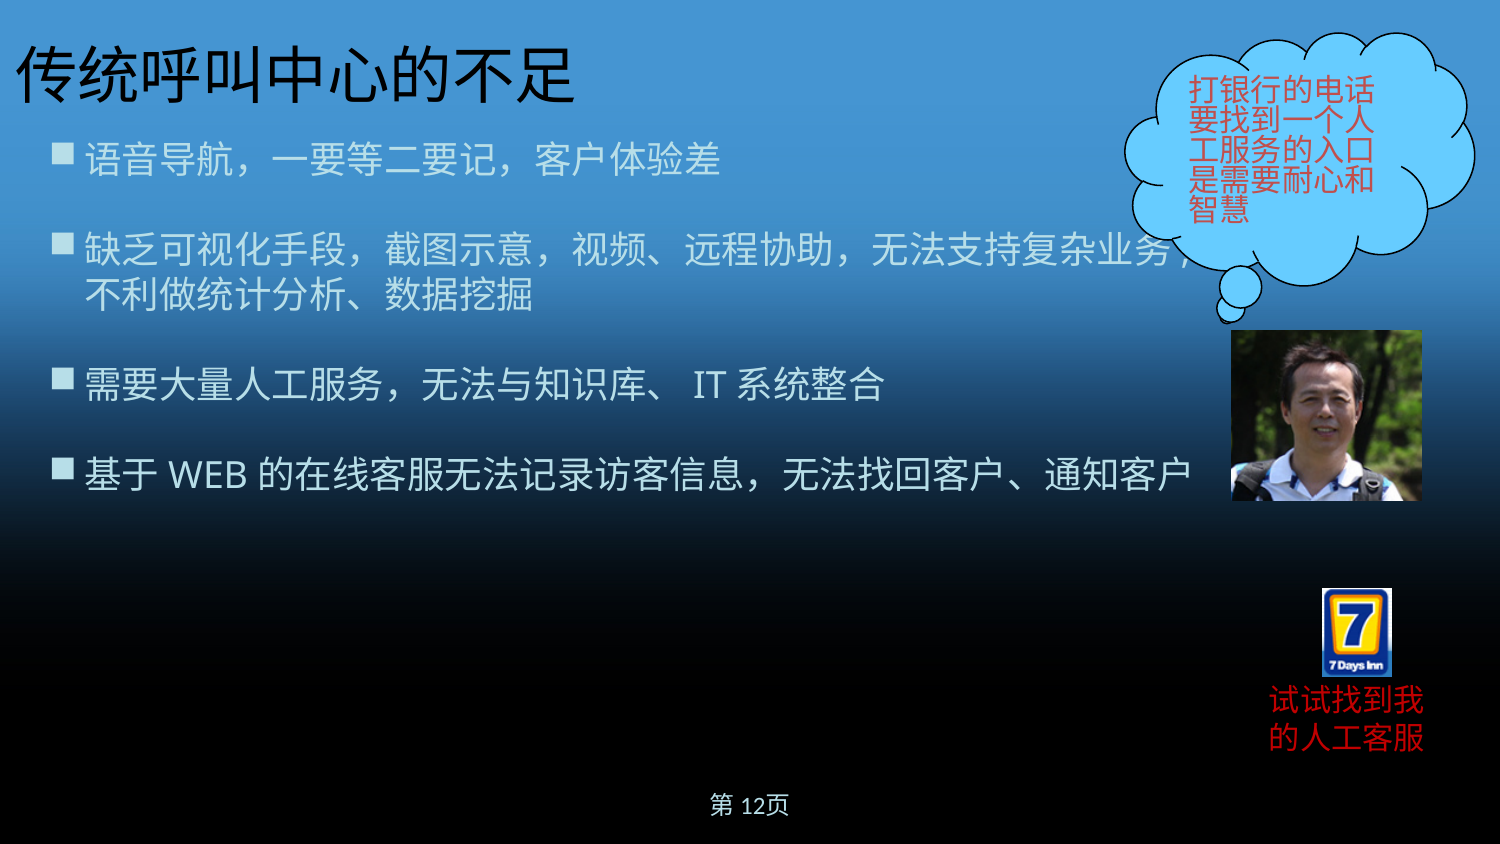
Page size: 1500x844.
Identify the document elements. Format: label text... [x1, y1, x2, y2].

text_box 试试找到我 的人工客服 [1257, 674, 1437, 761]
text_box 打银行的电话要找到一个人工服务的入口是需要耐心和智慧 [1124, 33, 1475, 324]
footer 第12页 [512, 782, 988, 828]
picture [0, 0, 1500, 844]
text_box 传统呼叫中心的不足 [0, 28, 1475, 127]
text_box 语音导航，一要等二要记，客户体验差 缺乏可视化手段，截图示意，视频、远程协助，无法支持复杂业务,不利做统计分析、数据挖掘 需要大量人工服务，无法与知识库、IT系统整合 基于WEB的在线客服无法记录访客信息，无法找回客户、通知客户 [37, 130, 1232, 547]
